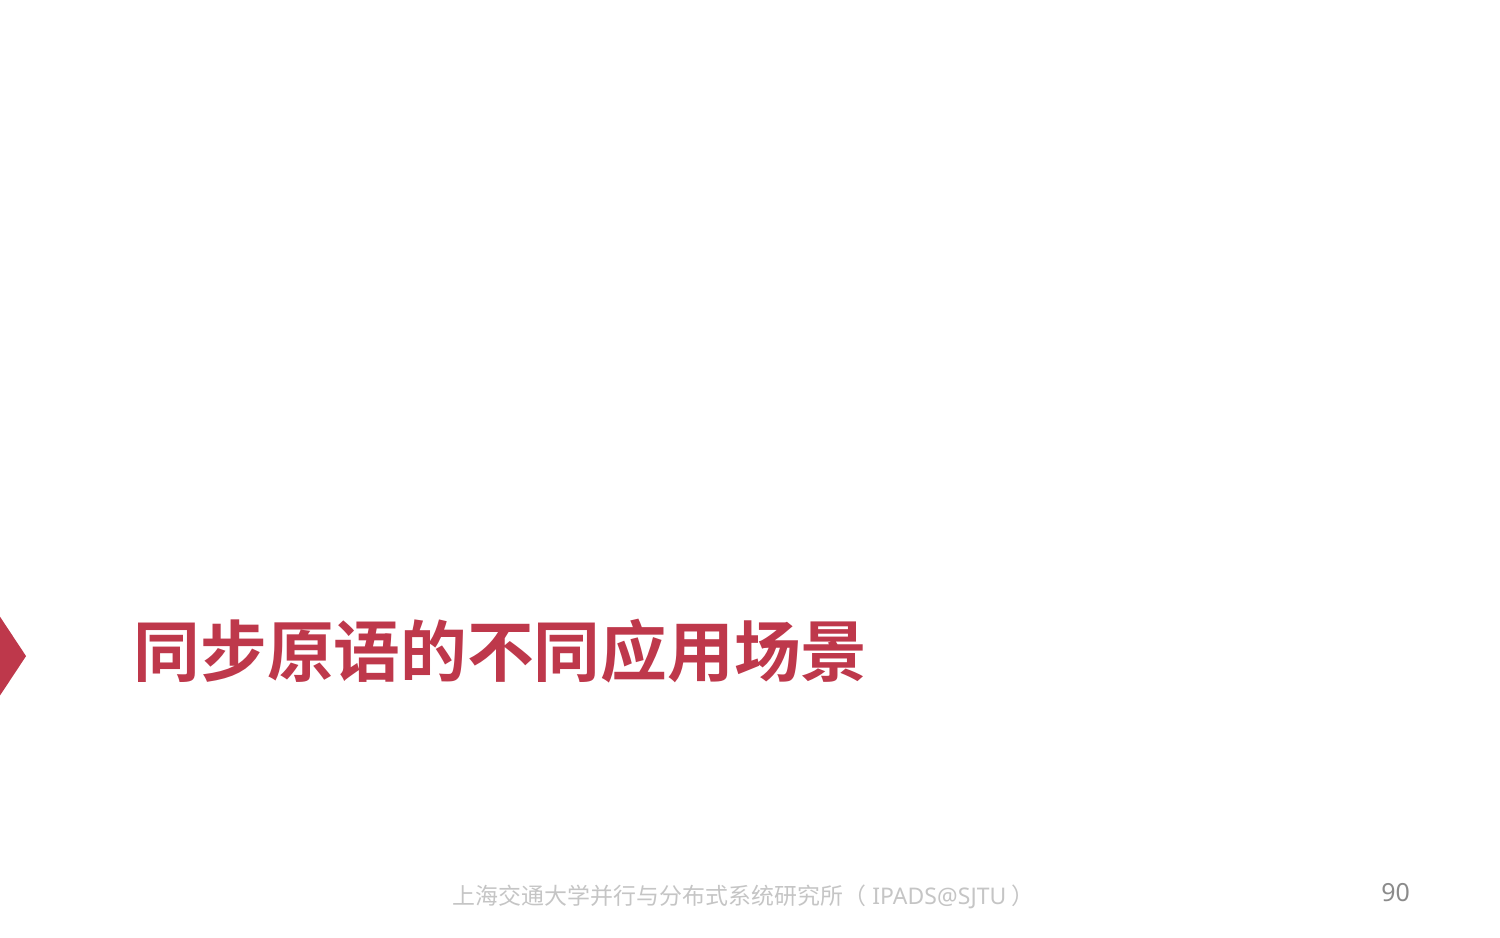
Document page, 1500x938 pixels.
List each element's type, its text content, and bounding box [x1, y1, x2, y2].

footer 上海交通大学并行与分布式系统研究所（IPADS@SJTU） [418, 870, 1069, 921]
slide_number 90 [1074, 868, 1425, 919]
title 同步原语的不同应用场景 [118, 602, 1425, 789]
